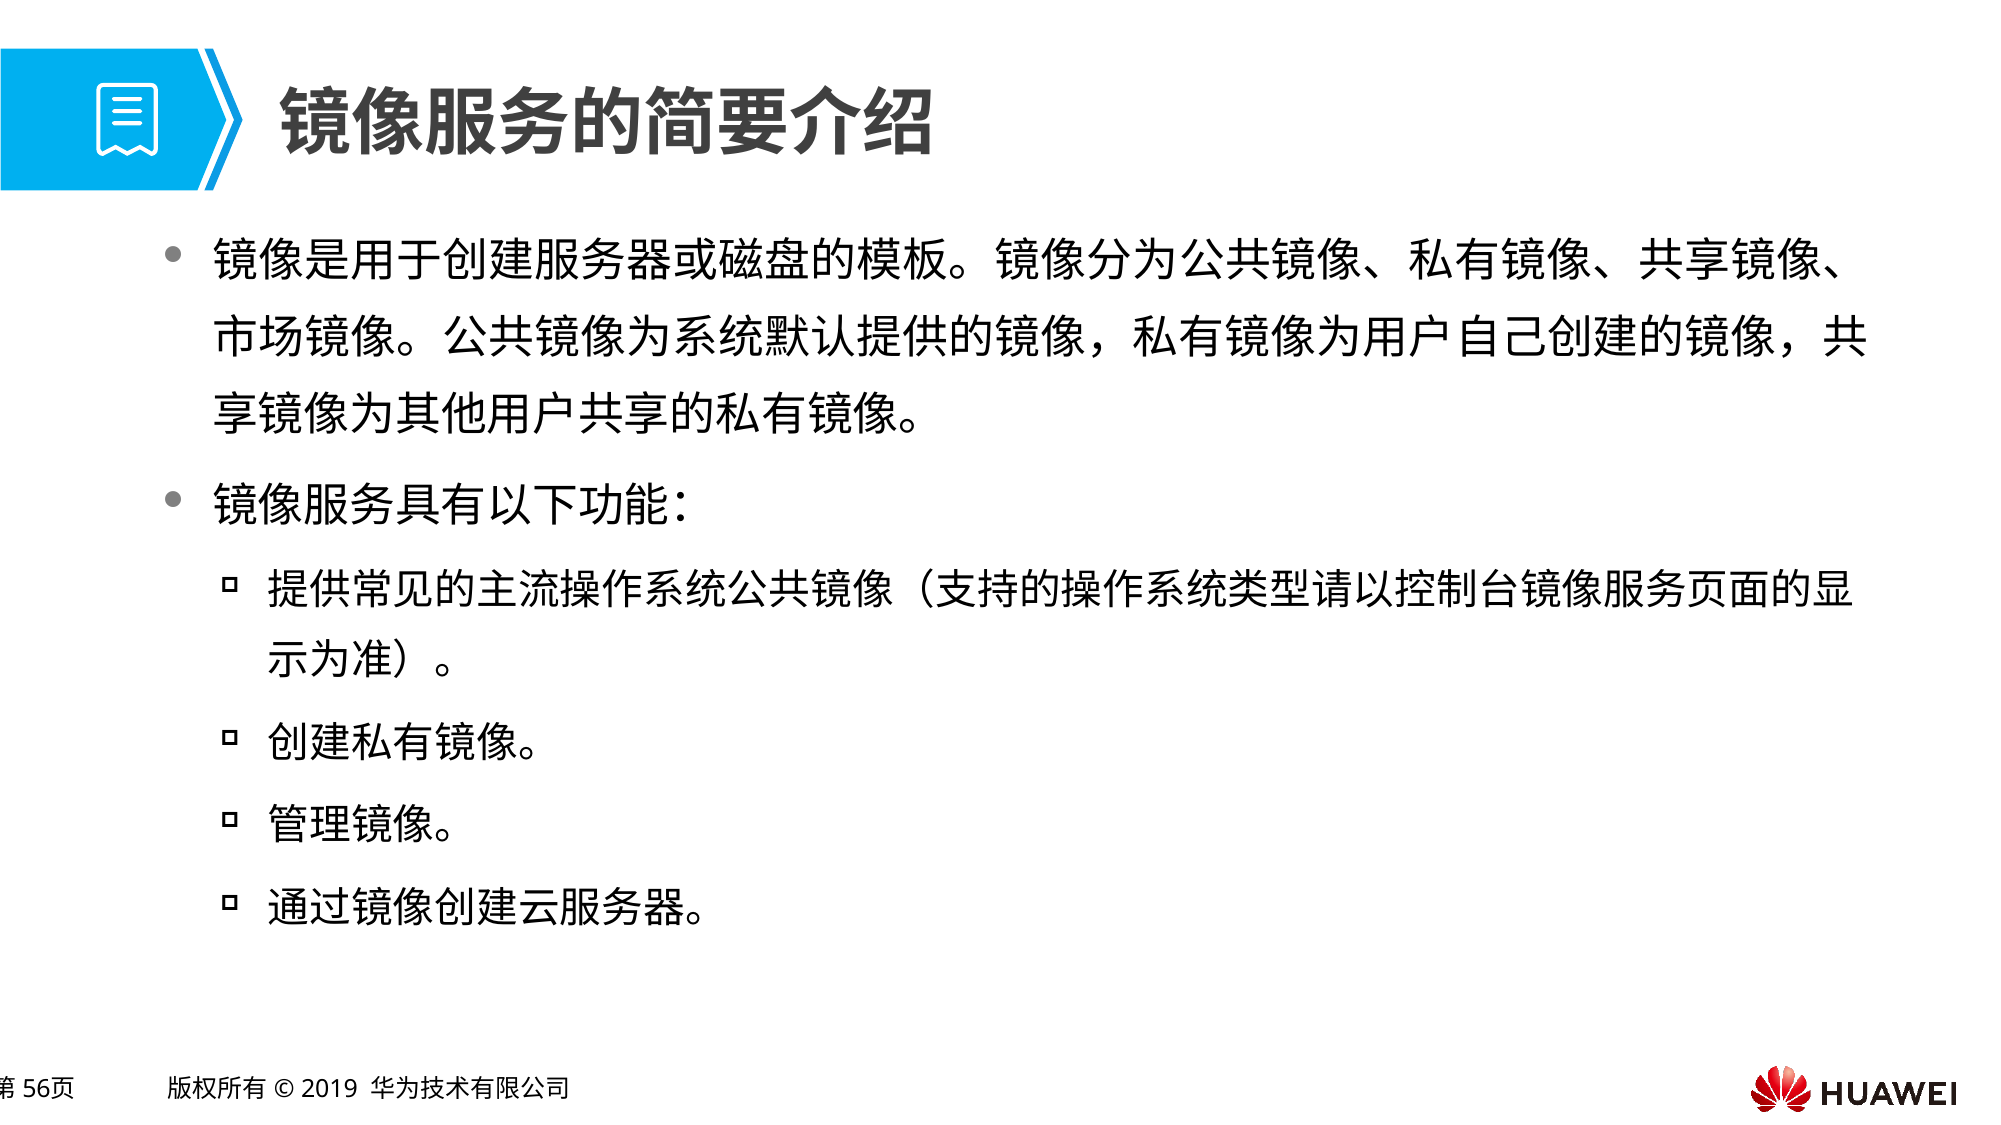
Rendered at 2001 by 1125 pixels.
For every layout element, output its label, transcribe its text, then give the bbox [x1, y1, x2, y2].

picture [1751, 1066, 1956, 1112]
list 镜像是用于创建服务器或磁盘的模板。镜像分为公共镜像、私有镜像、共享镜像、市场镜像。公共镜像为系统默认提供的镜像，私有镜像为用户自己创建的镜像，共享镜像为其他用户共享的私有镜像。 镜像服务具有以下功能： 提供常见的主流操作系统公共镜像（支持的操作系统类型请以控制台镜像服务页面的显示为准）。 创建私有镜像。 管理镜像。 通过镜像创建云服务器。 [149, 202, 1883, 971]
title 镜像服务的简要介绍 [261, 67, 1875, 173]
